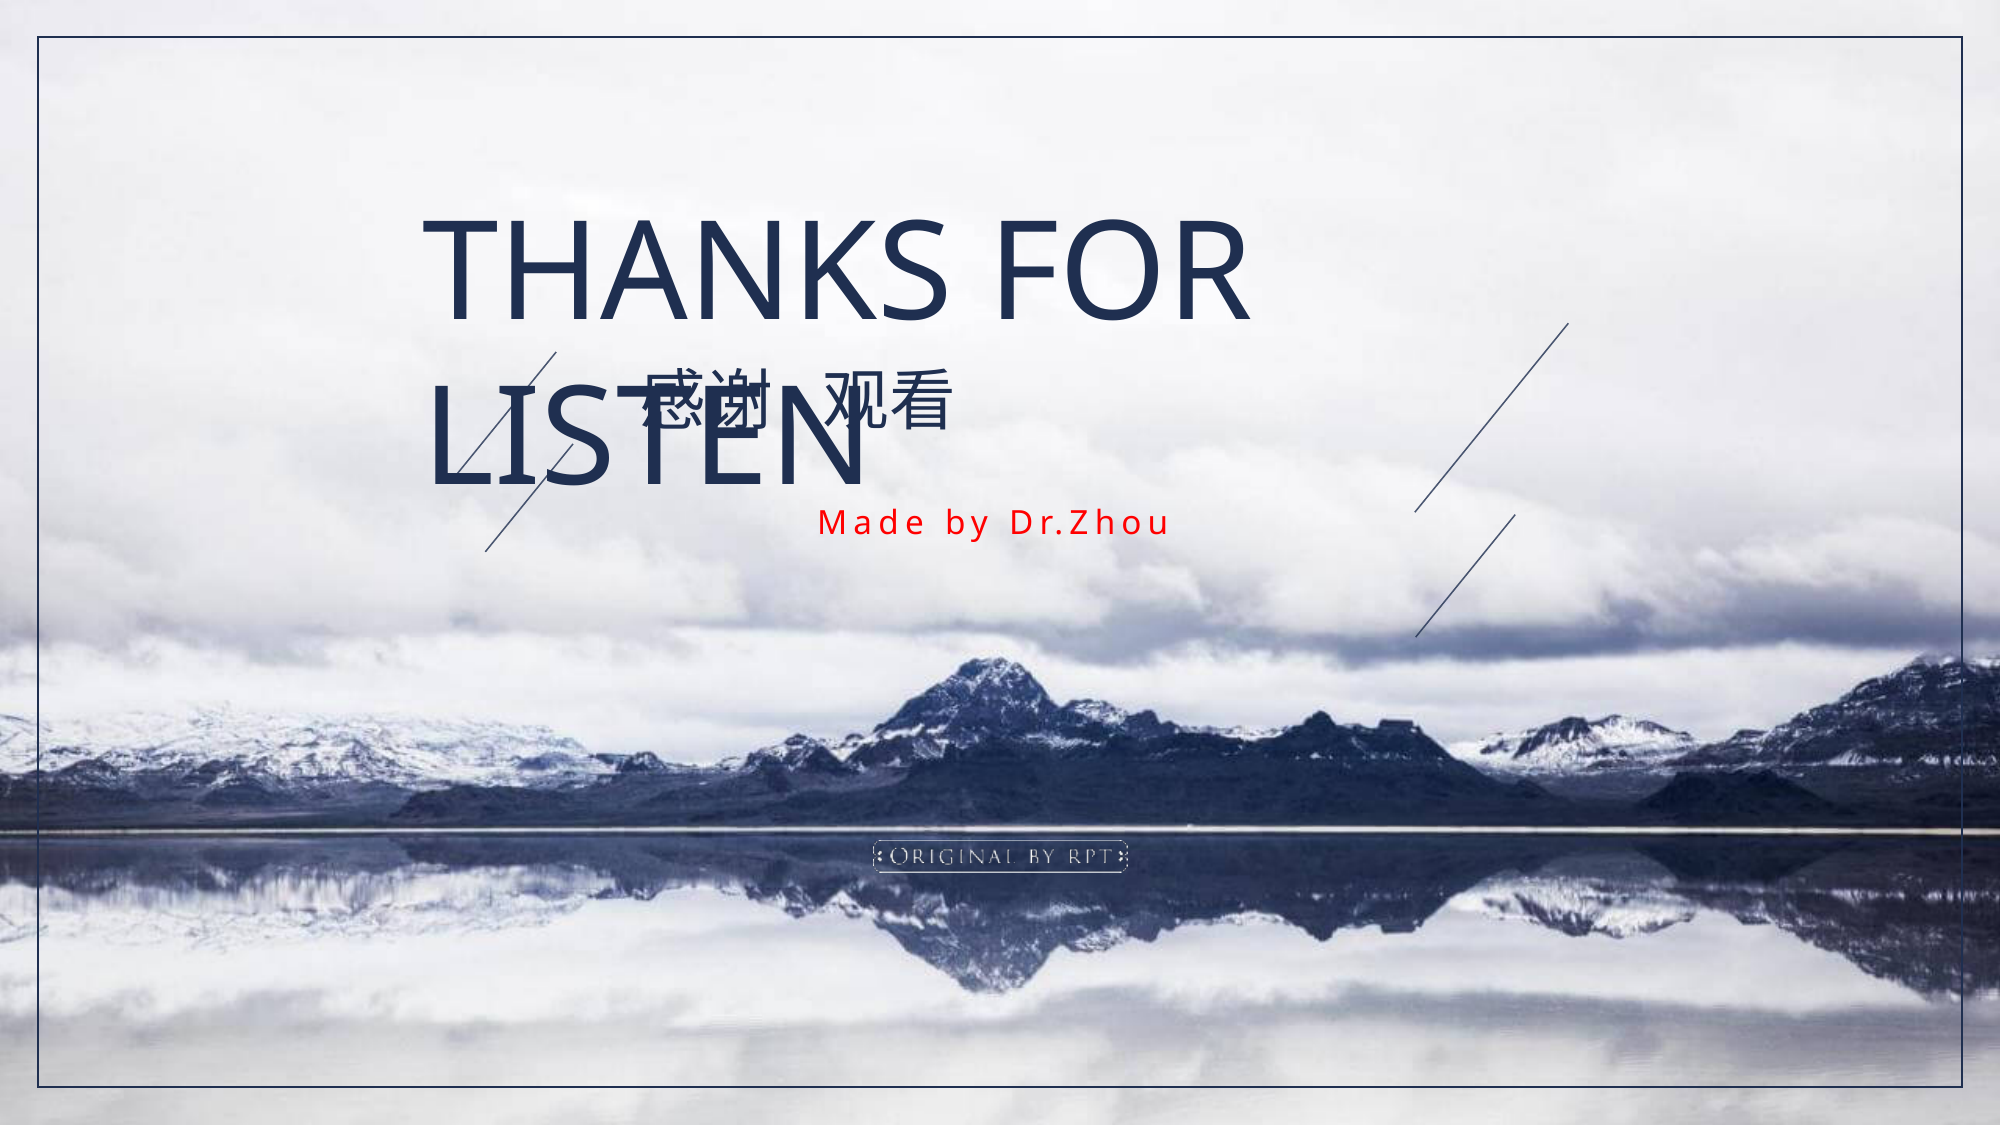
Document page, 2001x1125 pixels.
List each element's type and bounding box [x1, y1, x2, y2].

text_box [1415, 514, 1516, 638]
picture [0, 0, 2000, 1125]
text_box [1414, 323, 1569, 513]
text_box [485, 443, 574, 552]
text_box [456, 351, 557, 475]
